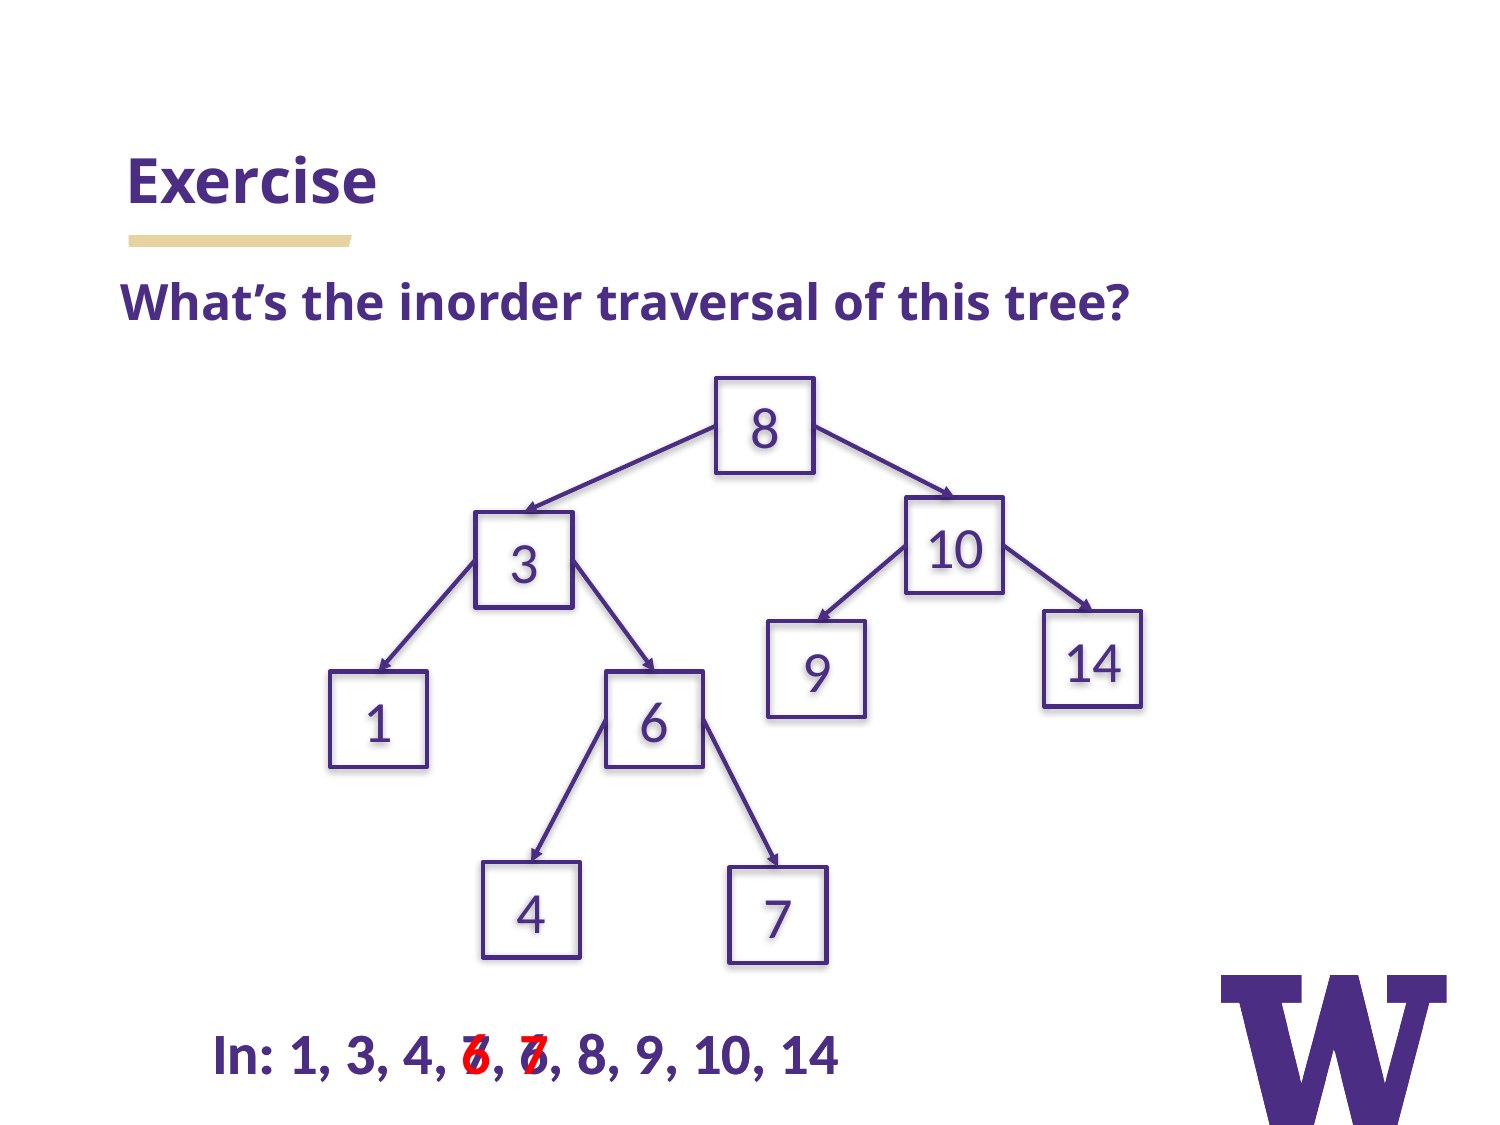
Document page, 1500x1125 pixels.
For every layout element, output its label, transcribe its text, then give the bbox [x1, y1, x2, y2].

text_box 1 [329, 671, 428, 768]
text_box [816, 544, 907, 622]
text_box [378, 559, 476, 672]
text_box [530, 718, 607, 863]
text_box 9 [768, 621, 866, 718]
text_box 14 [1044, 610, 1142, 707]
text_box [702, 718, 779, 868]
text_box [572, 559, 655, 672]
text_box 8 [716, 377, 814, 474]
text_box In: 1, 3, 4, 6, 7, 8, 9, 10, 14 [197, 1009, 854, 1094]
text_box 10 [905, 497, 1004, 594]
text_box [523, 425, 717, 513]
text_box 7 [729, 866, 827, 963]
text_box 3 [475, 511, 573, 608]
picture [128, 235, 352, 247]
title Exercise [110, 60, 1453, 224]
picture [1221, 975, 1447, 1125]
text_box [1002, 544, 1094, 612]
text_box 6 [605, 671, 704, 768]
list What’s the inorder traversal of this tree? [105, 263, 1451, 922]
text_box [813, 425, 955, 498]
text_box 4 [482, 861, 580, 958]
